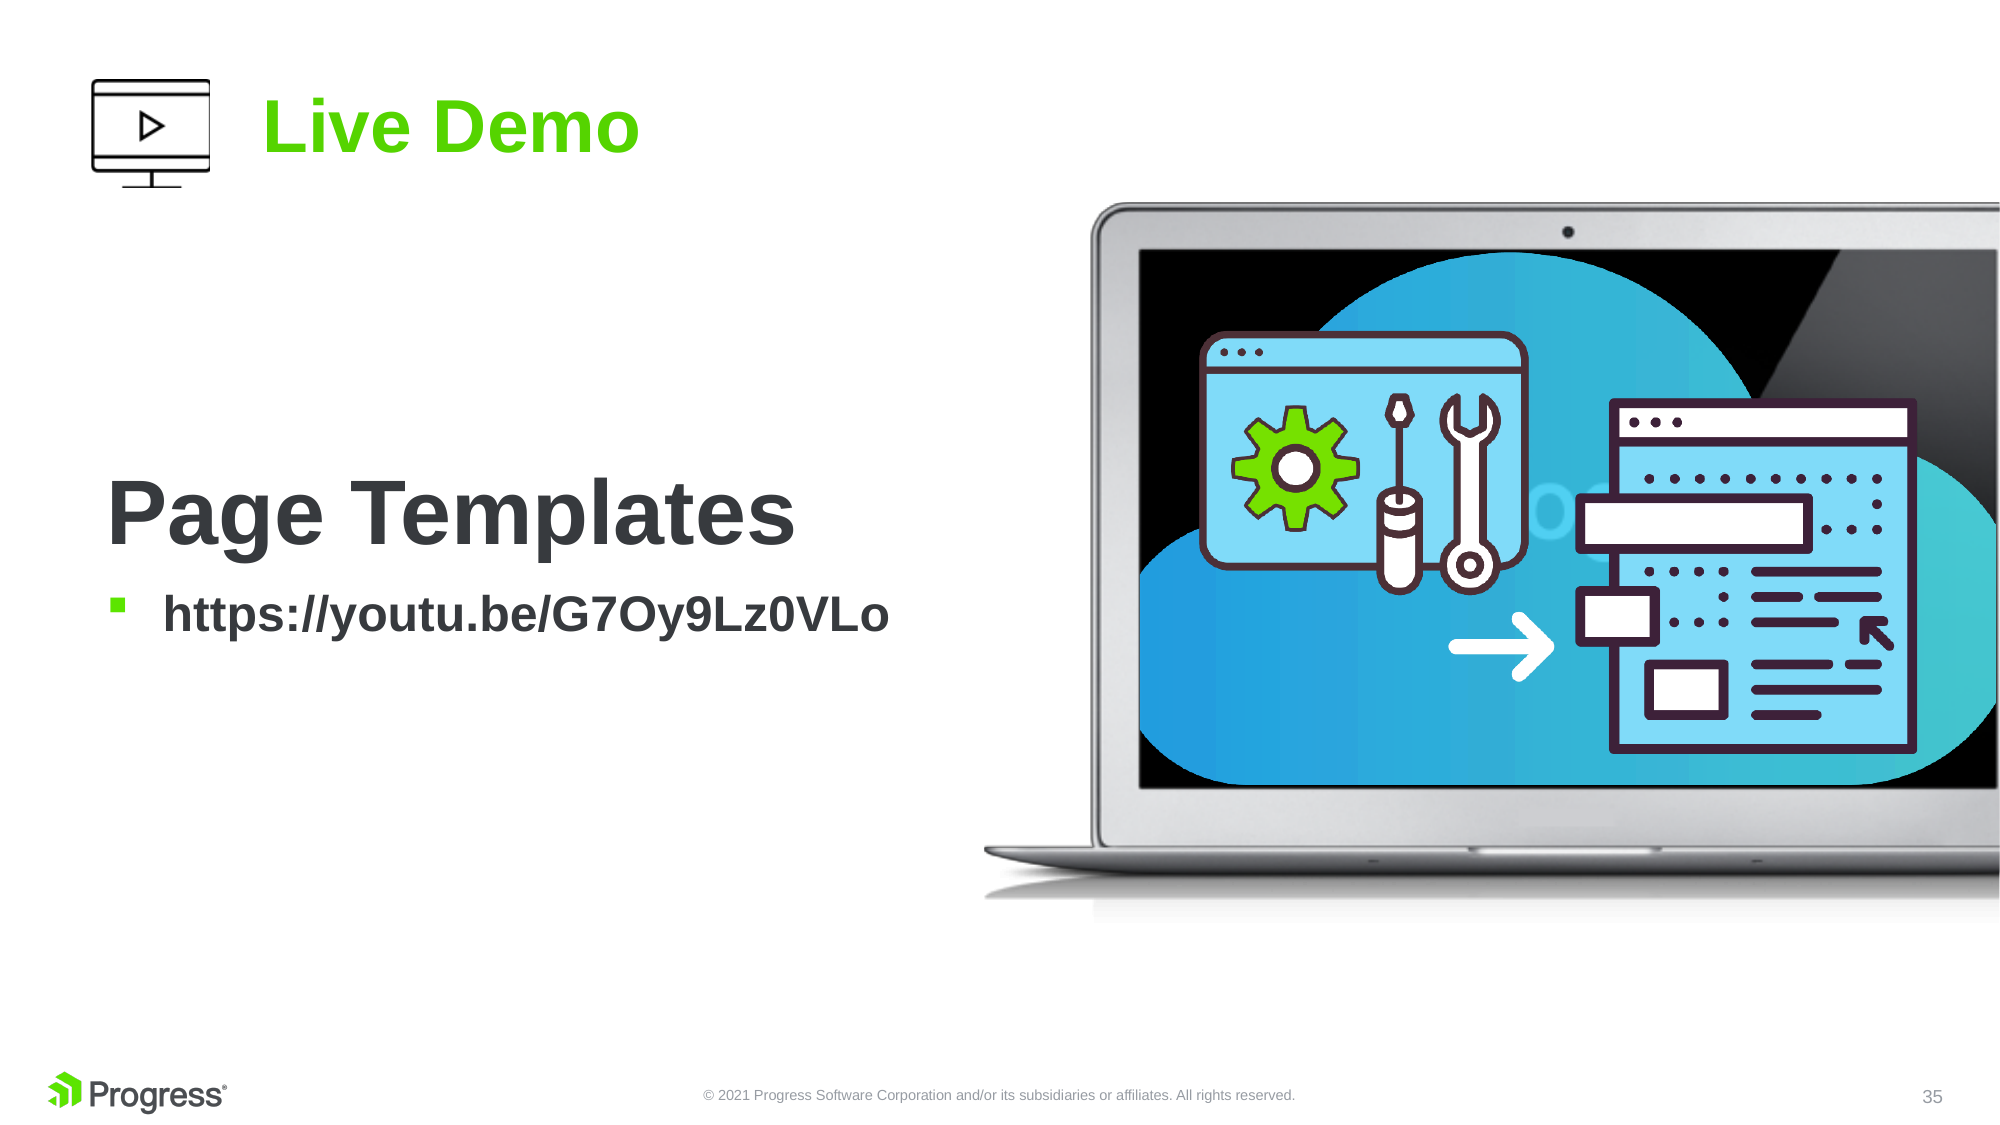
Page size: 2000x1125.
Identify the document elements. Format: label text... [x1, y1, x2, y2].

title Live Demo [247, 80, 1888, 303]
list Page Templates https://youtu.be/G7Oy9Lz0VLo [91, 366, 997, 717]
picture [91, 79, 211, 189]
picture [983, 202, 2000, 923]
